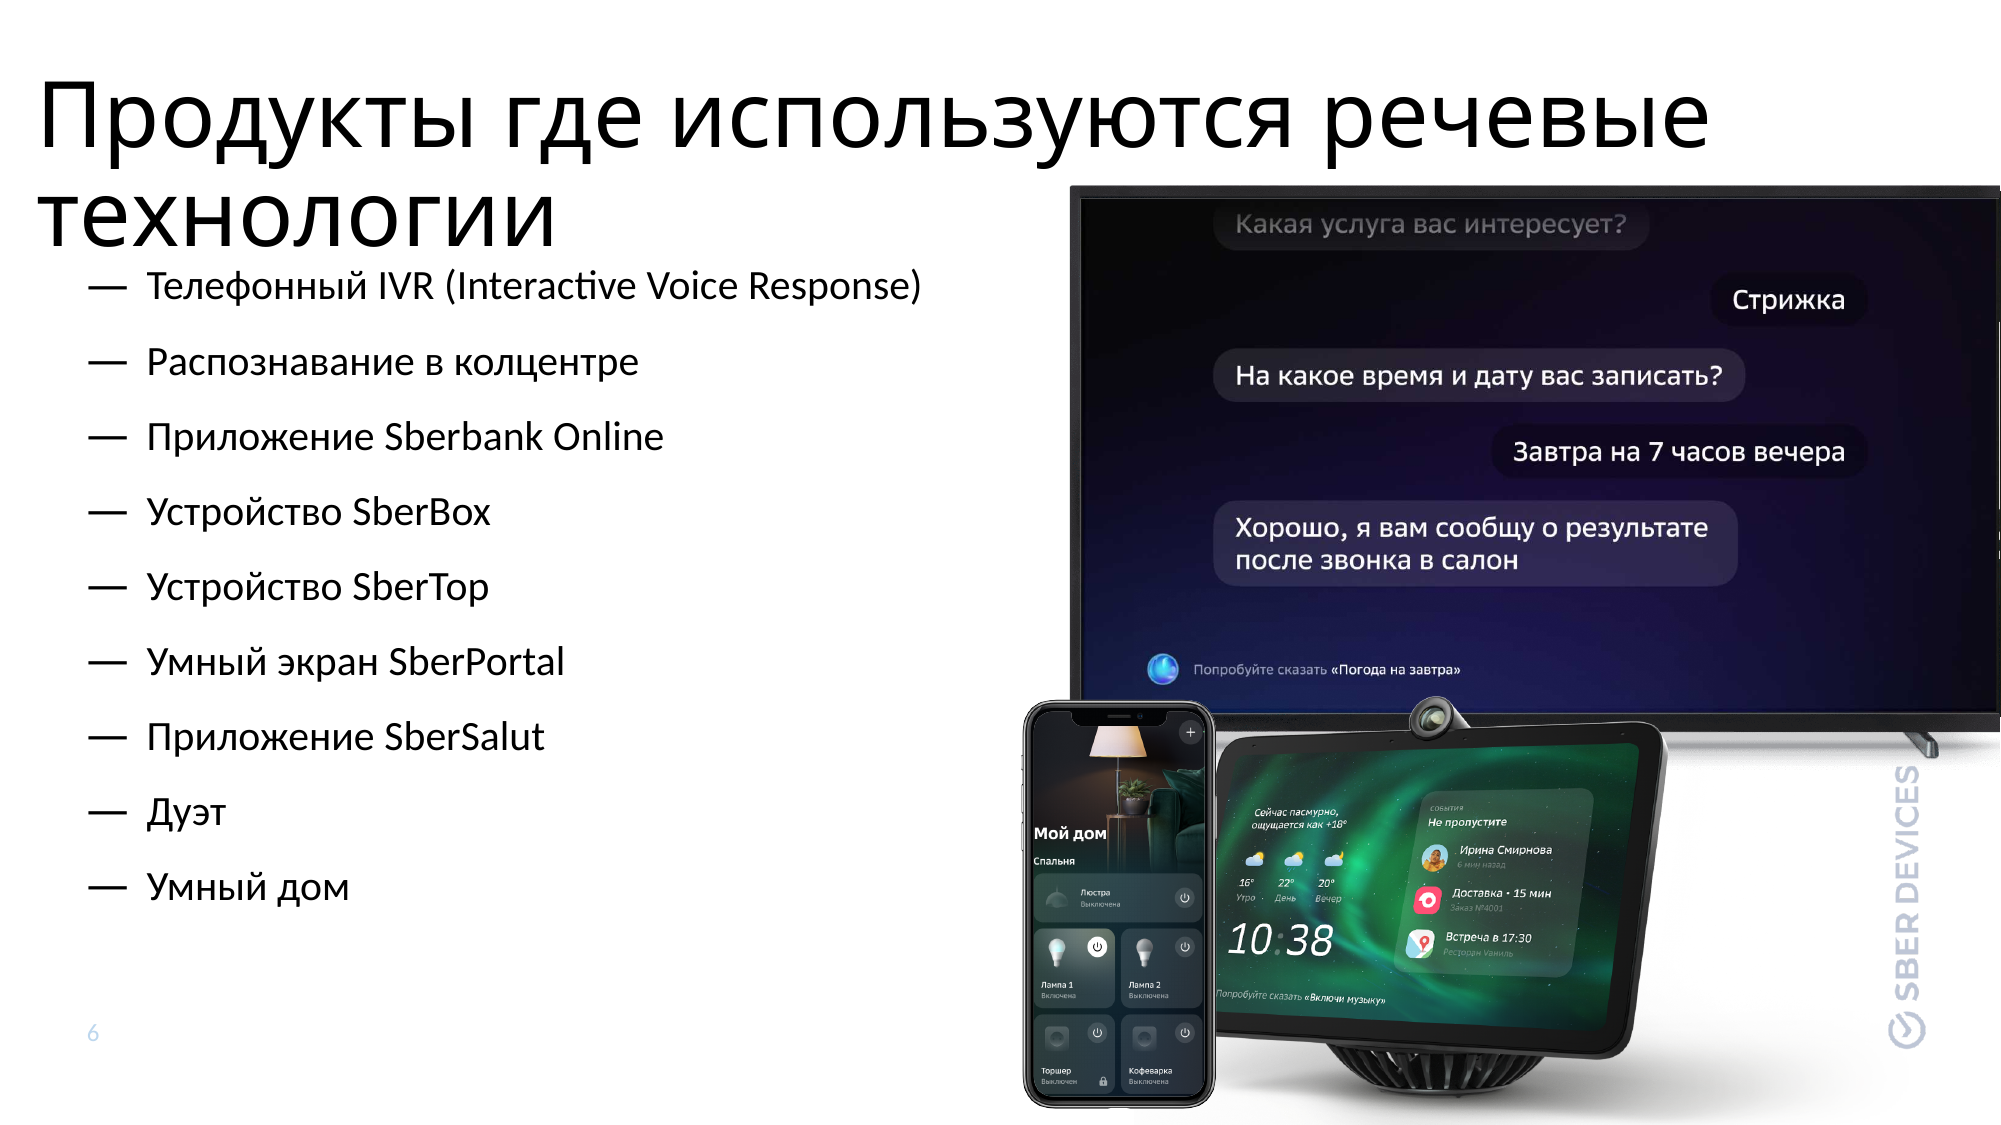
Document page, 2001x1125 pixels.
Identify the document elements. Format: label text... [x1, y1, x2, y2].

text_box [901, 677, 1337, 1116]
text_box Телефонный IVR (Interactive Voice Response) Распознавание в колцентре Приложение Sberbank Online Устройство SberBox Устройство SberTop Умный экран SberPortal Приложение SberSalut Дуэт Умный дом [72, 250, 1032, 991]
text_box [1032, 97, 2000, 874]
picture [1133, 589, 1910, 1125]
text_box 6 [72, 1009, 157, 1073]
list Продукты где используются речевые технологии [21, 60, 1947, 161]
